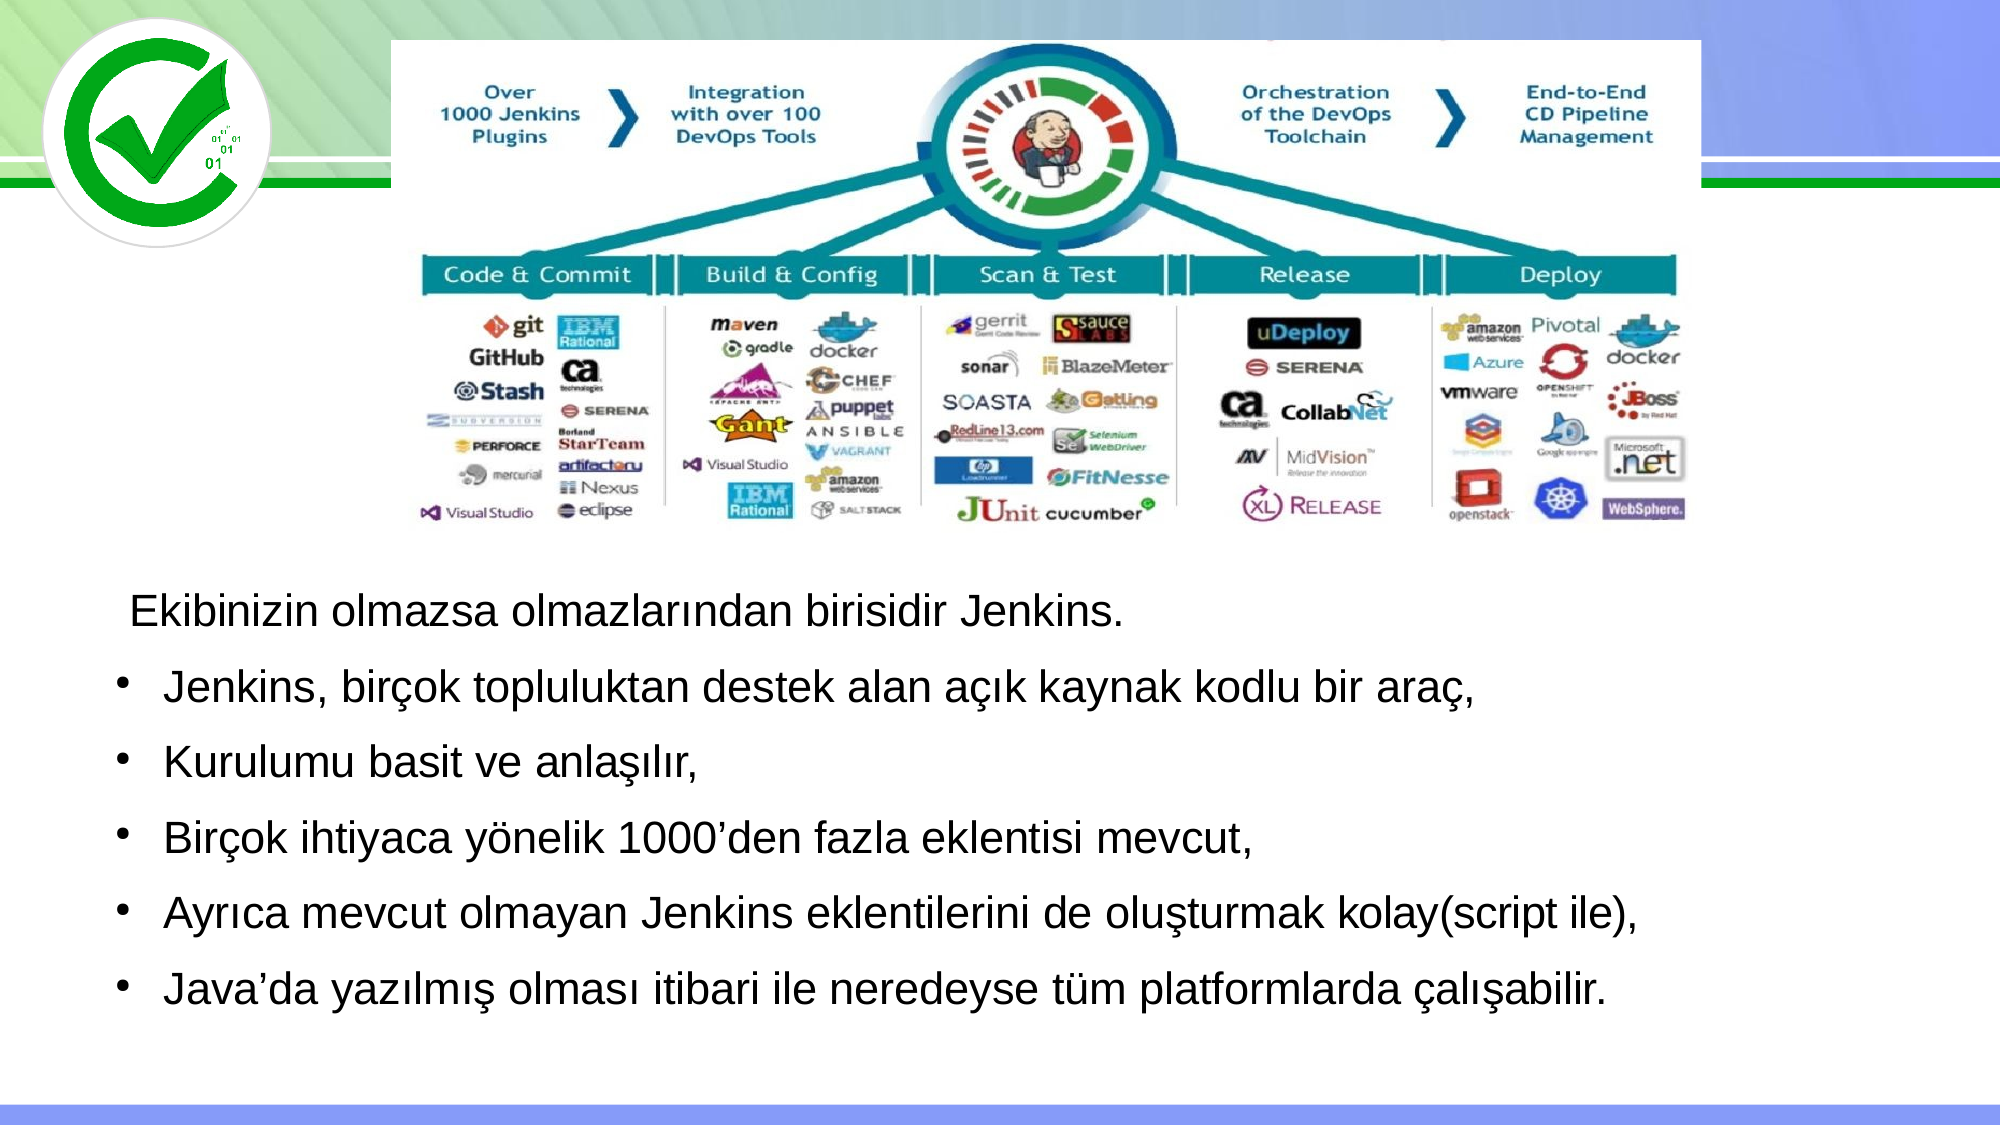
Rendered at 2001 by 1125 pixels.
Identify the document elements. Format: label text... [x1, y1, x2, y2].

picture [259, 163, 391, 188]
text_box Ekibinizin olmazsa olmazlarından birisidir Jenkins. Jenkins, birçok topluluktan destek alan açık kaynak kodlu bir araç, Kurulumu basit ve anlaşılır, Birçok ihtiyaca yönelik 1000’den fazla eklentisi mevcut, Ayrıca mevcut olmayan Jenkins eklentilerini de oluşturmak kolay(script ile), Java’da yazılmış olması itibari ile neredeyse tüm platformlarda çalışabilir. [113, 558, 1900, 1014]
text_box [391, 40, 1702, 533]
picture [1702, 163, 2000, 188]
picture [0, 0, 2000, 227]
picture [0, 163, 54, 188]
